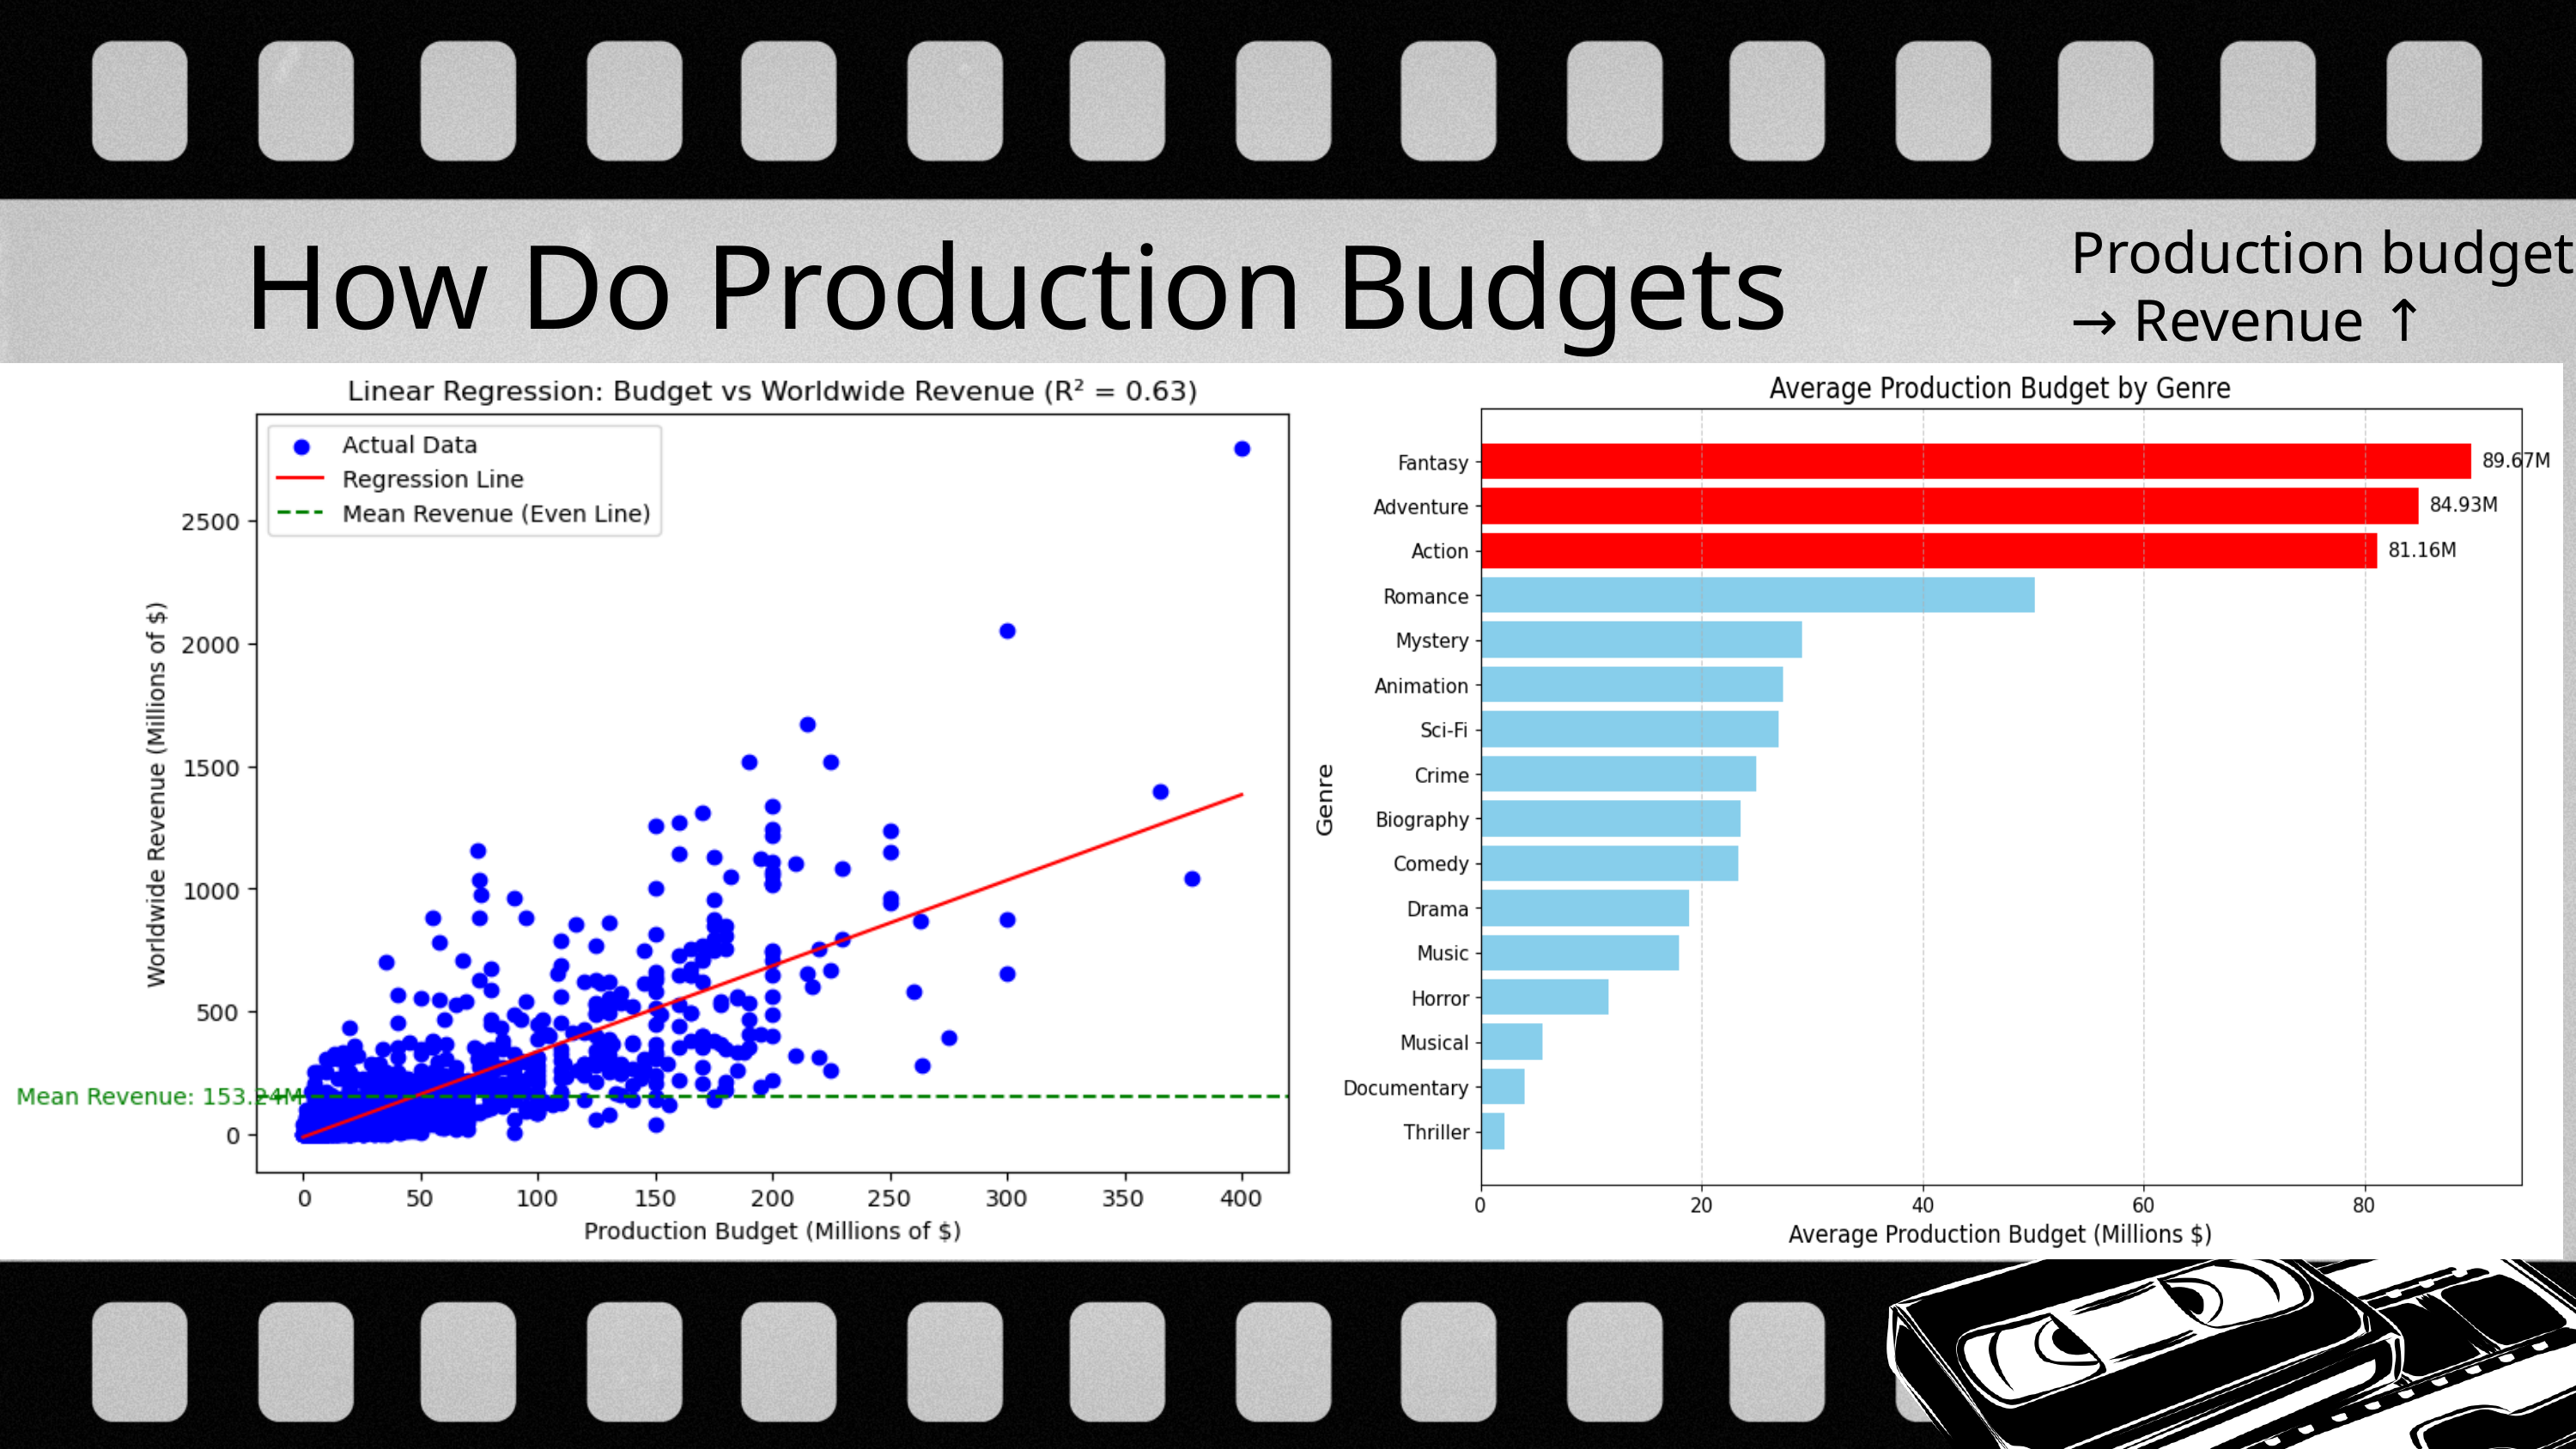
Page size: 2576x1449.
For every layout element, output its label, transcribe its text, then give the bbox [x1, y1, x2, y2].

text_box [1881, 1204, 2576, 1449]
text_box [0, 0, 2576, 1204]
text_box [0, 1265, 1881, 1449]
text_box How Do Production Budgets Impact Success? [47, 212, 1986, 361]
text_box Production budgets ↑ → Revenue ↑ [2070, 217, 2576, 353]
picture [0, 363, 2563, 1259]
